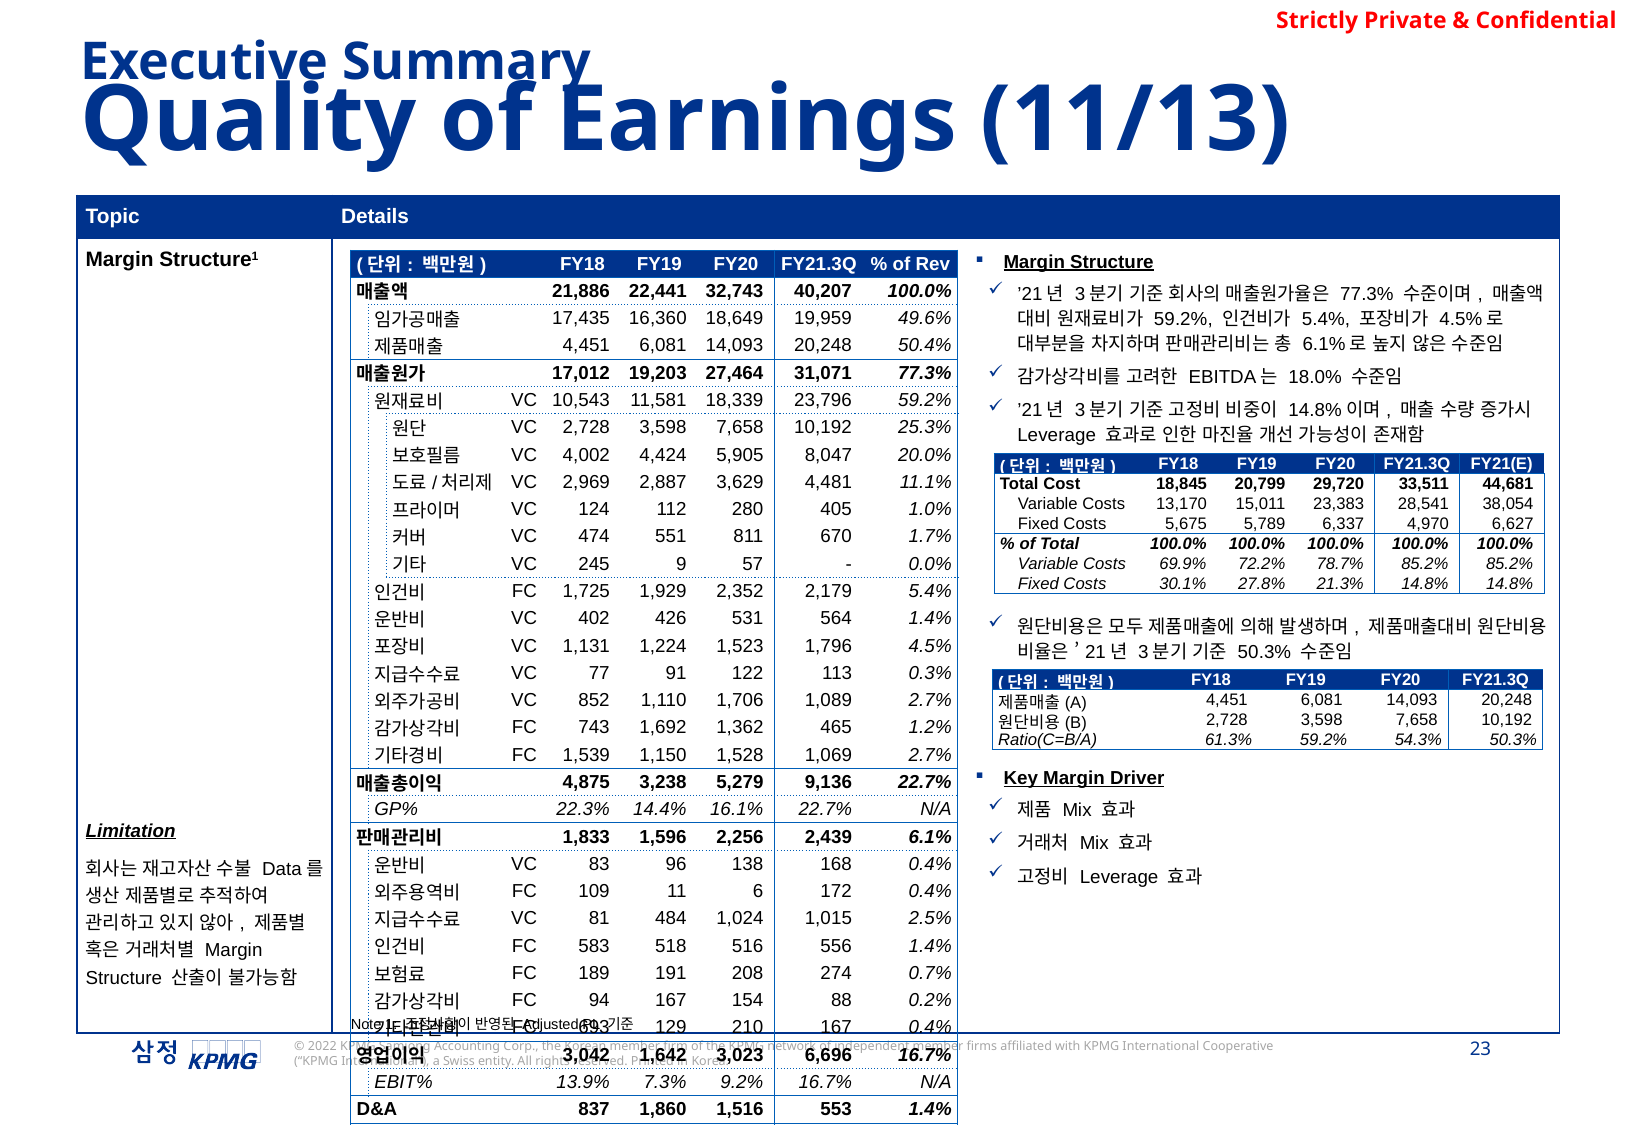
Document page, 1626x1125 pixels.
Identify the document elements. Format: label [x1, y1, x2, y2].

picture [129, 1038, 263, 1071]
table_header [1460, 454, 1544, 473]
table_header [351, 251, 774, 277]
table_cell [351, 1096, 774, 1123]
table_header [1375, 454, 1459, 473]
table_cell [78, 239, 331, 1032]
table_cell [351, 1042, 774, 1095]
table_cell [351, 769, 774, 822]
table_header [995, 454, 1374, 473]
table_header [1449, 670, 1543, 689]
table_cell [775, 1042, 957, 1095]
table_cell [775, 769, 957, 822]
table_header [78, 196, 331, 238]
table_cell [333, 239, 1559, 1032]
table_header [993, 670, 1448, 689]
table_cell [351, 360, 774, 768]
table_cell [775, 1096, 957, 1123]
text_box [65, 37, 1475, 178]
table_cell [775, 360, 957, 768]
table_cell [351, 823, 774, 1014]
table_cell [775, 823, 957, 1041]
table_header [775, 251, 957, 277]
table_header [333, 196, 1559, 238]
table_cell [351, 278, 774, 359]
table_cell [351, 1033, 774, 1041]
text_box [350, 1014, 848, 1033]
table_cell [775, 278, 957, 359]
